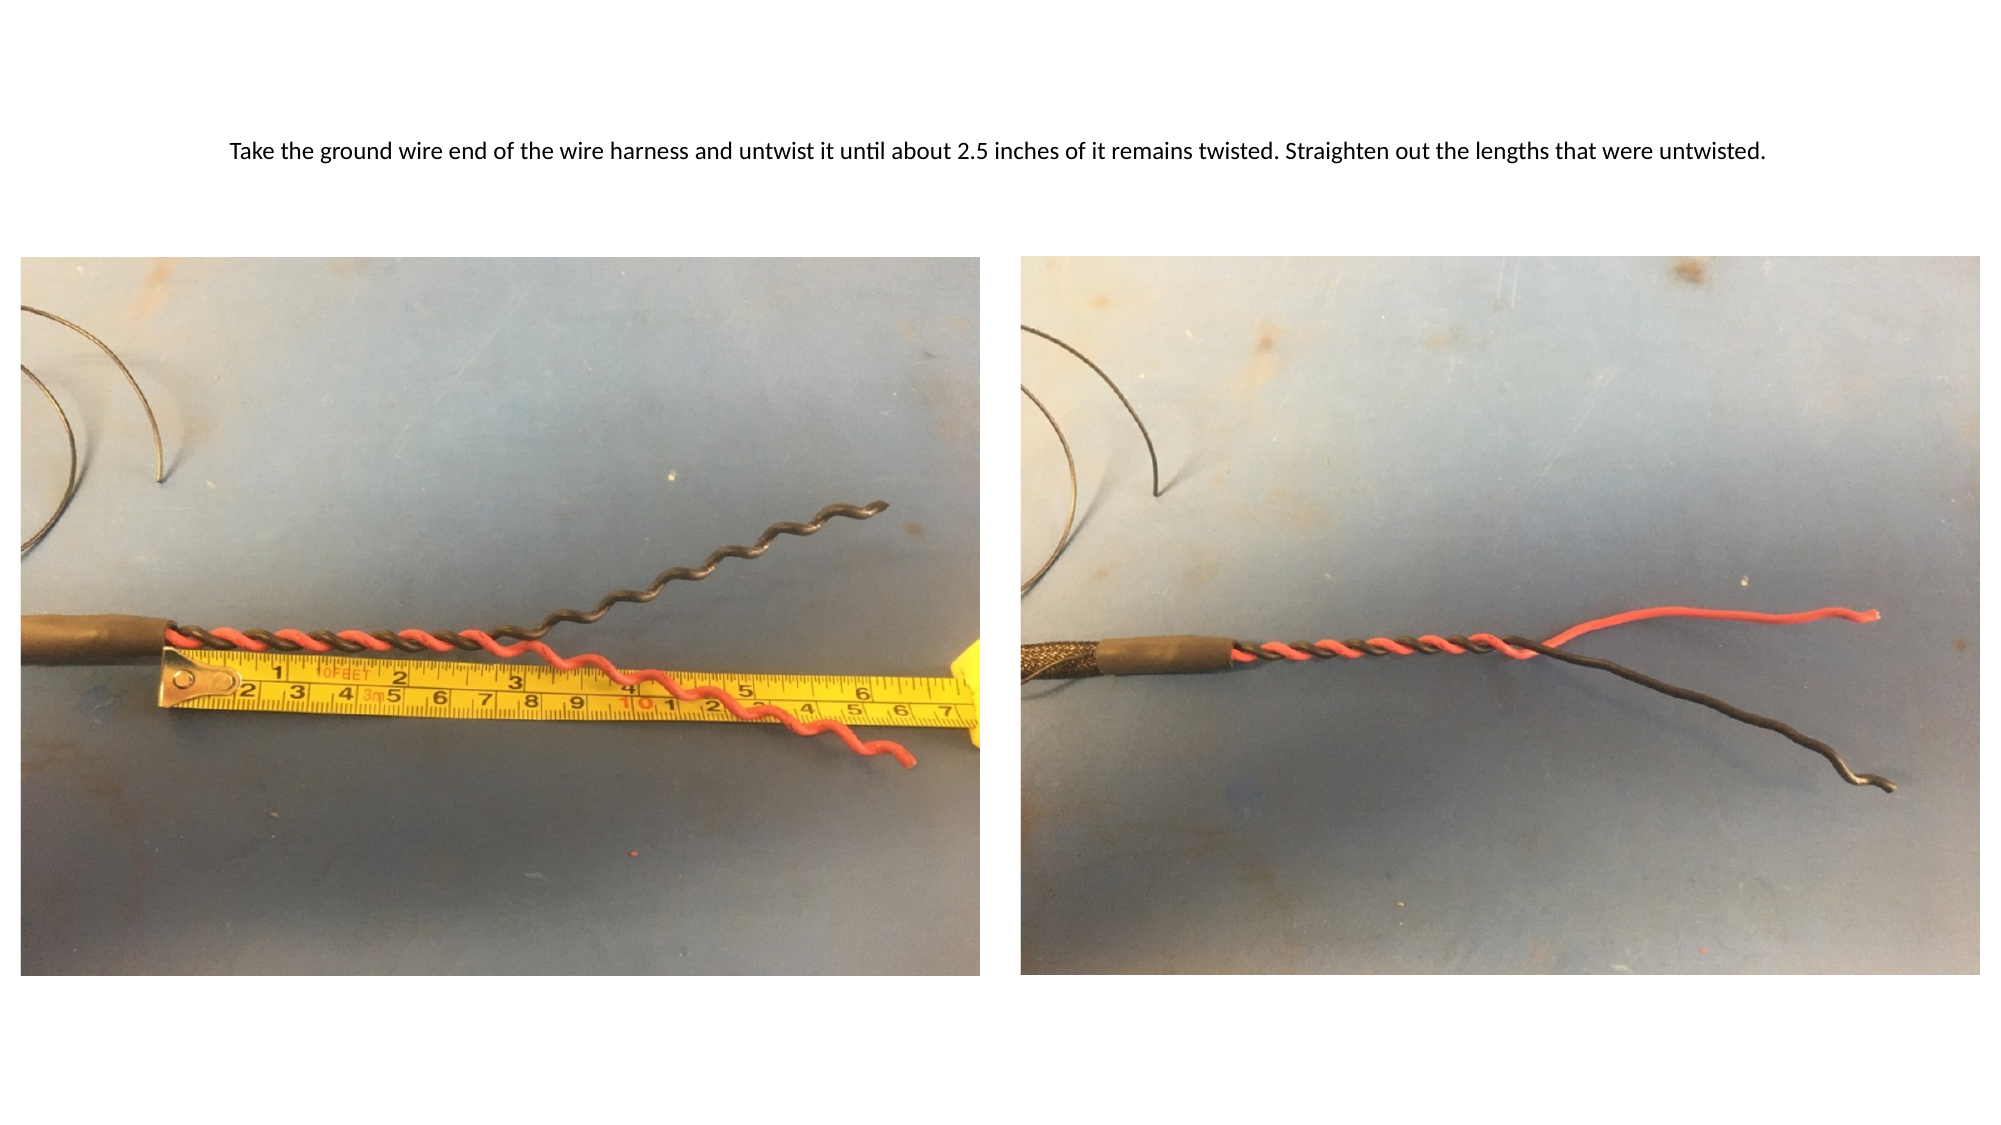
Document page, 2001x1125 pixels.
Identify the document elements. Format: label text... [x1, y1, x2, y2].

picture [22, 136, 979, 1095]
picture [1022, 135, 1979, 1094]
text_box Take the ground wire end of the wire harness and untwist it until about 2.5 inches of it remains twisted. Straighten out the lengths that were untwisted. [187, 127, 1812, 172]
